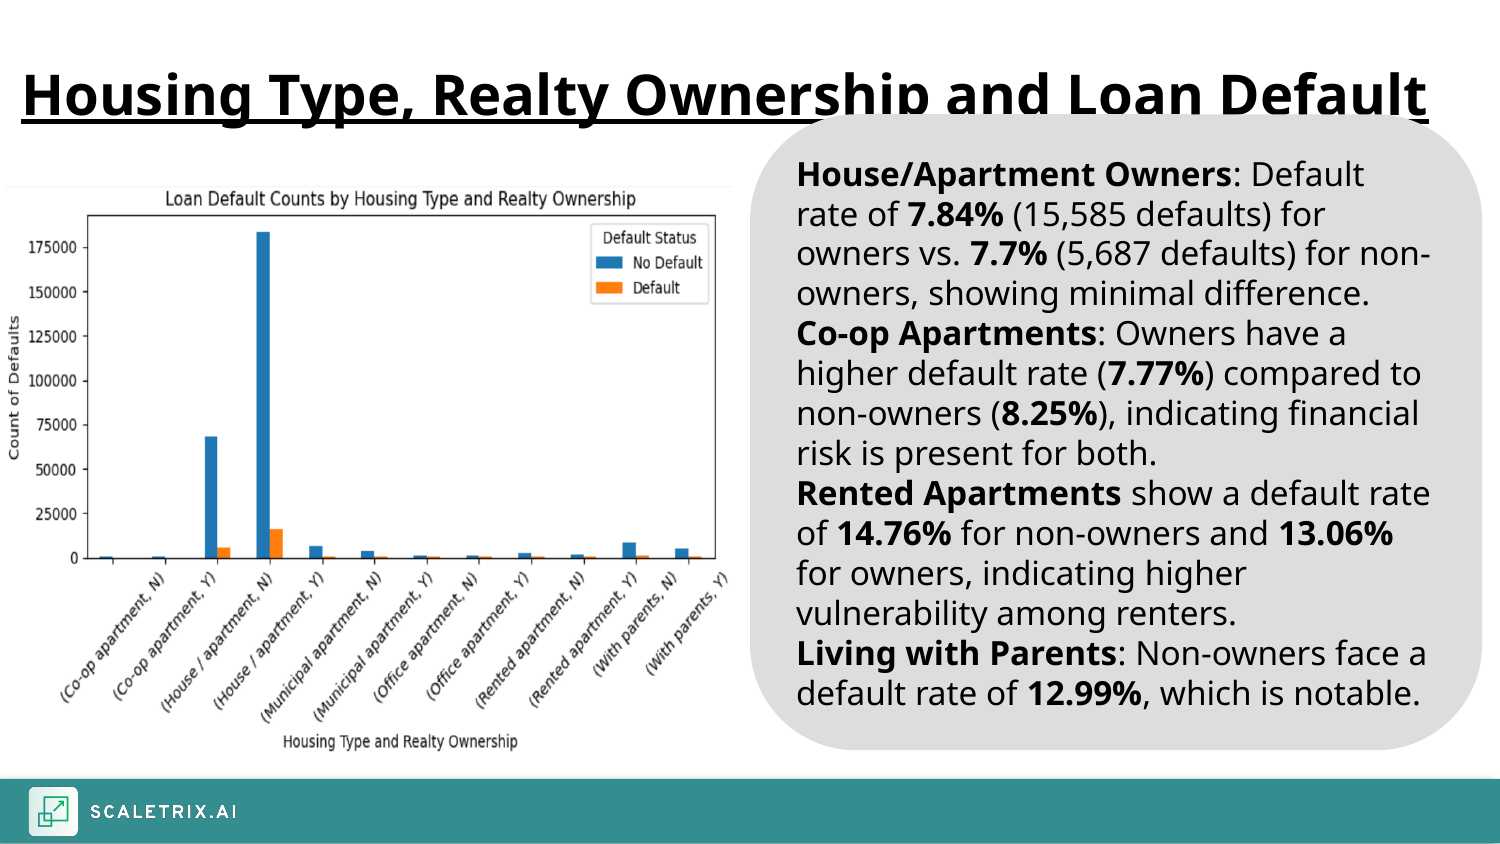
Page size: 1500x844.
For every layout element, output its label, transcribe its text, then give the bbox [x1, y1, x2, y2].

title Housing Type, Realty Ownership and Loan Default [6, 15, 1458, 170]
text_box House/Apartment Owners: Default rate of 7.84% (15,585 defaults) for owners vs. 7.7% (5,687 defaults) for non-owners, showing minimal difference. Co-op Apartments: Owners have a higher default rate (7.77%) compared to non-owners (8.25%), indicating financial risk is present for both. Rented Apartments show a default rate of 14.76% for non-owners and 13.06% for owners, indicating higher vulnerability among renters. Living with Parents: Non-owners face a default rate of 12.99%, which is notable. [750, 114, 1483, 751]
picture [0, 783, 266, 844]
picture [4, 185, 733, 756]
